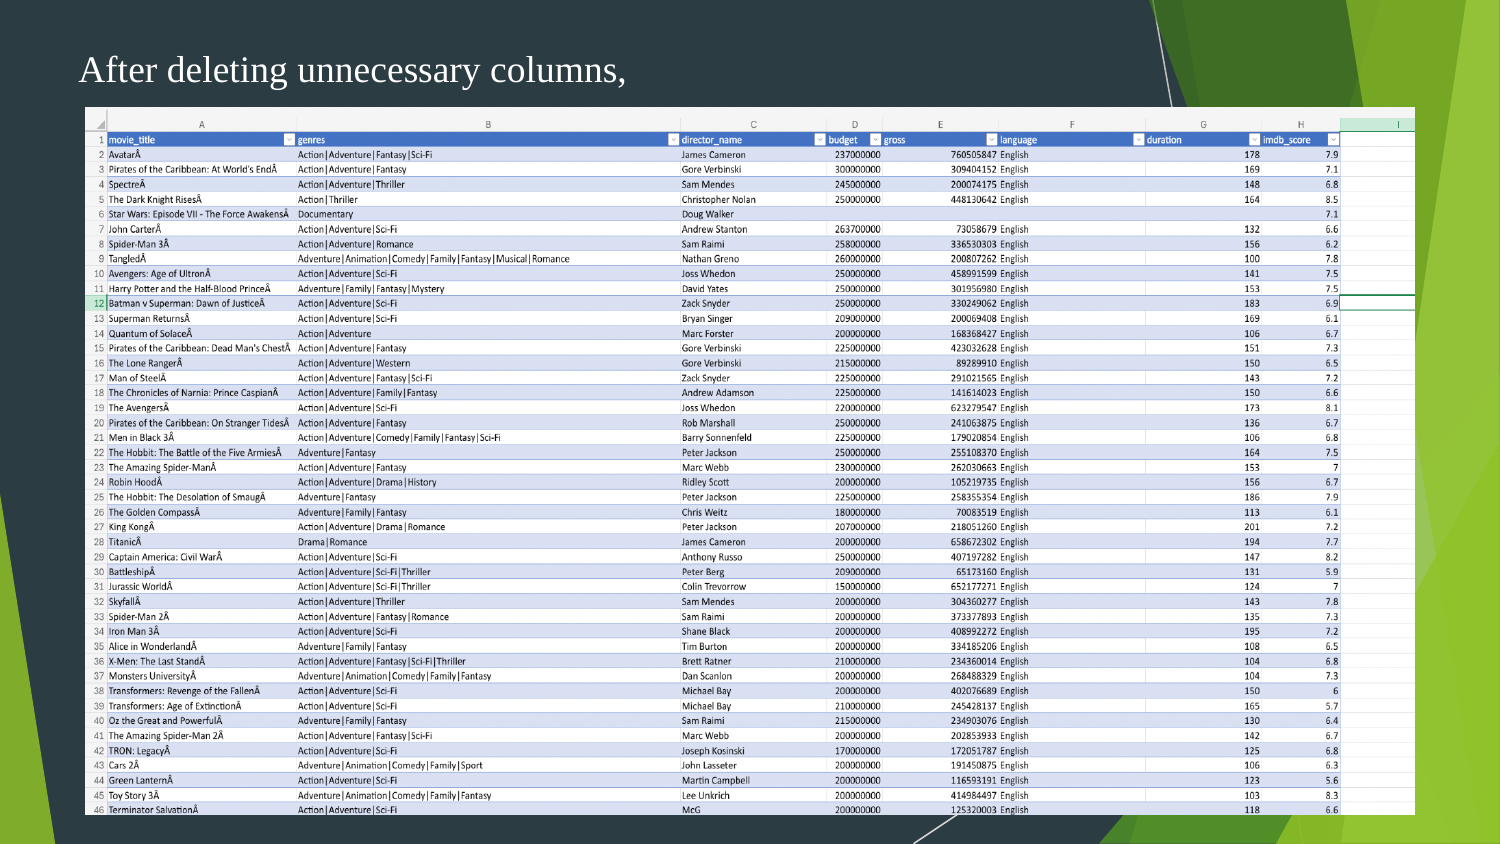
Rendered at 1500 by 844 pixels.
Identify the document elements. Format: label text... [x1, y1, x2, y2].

text_box After deleting unnecessary columns, [63, 30, 887, 145]
picture [84, 107, 1416, 815]
